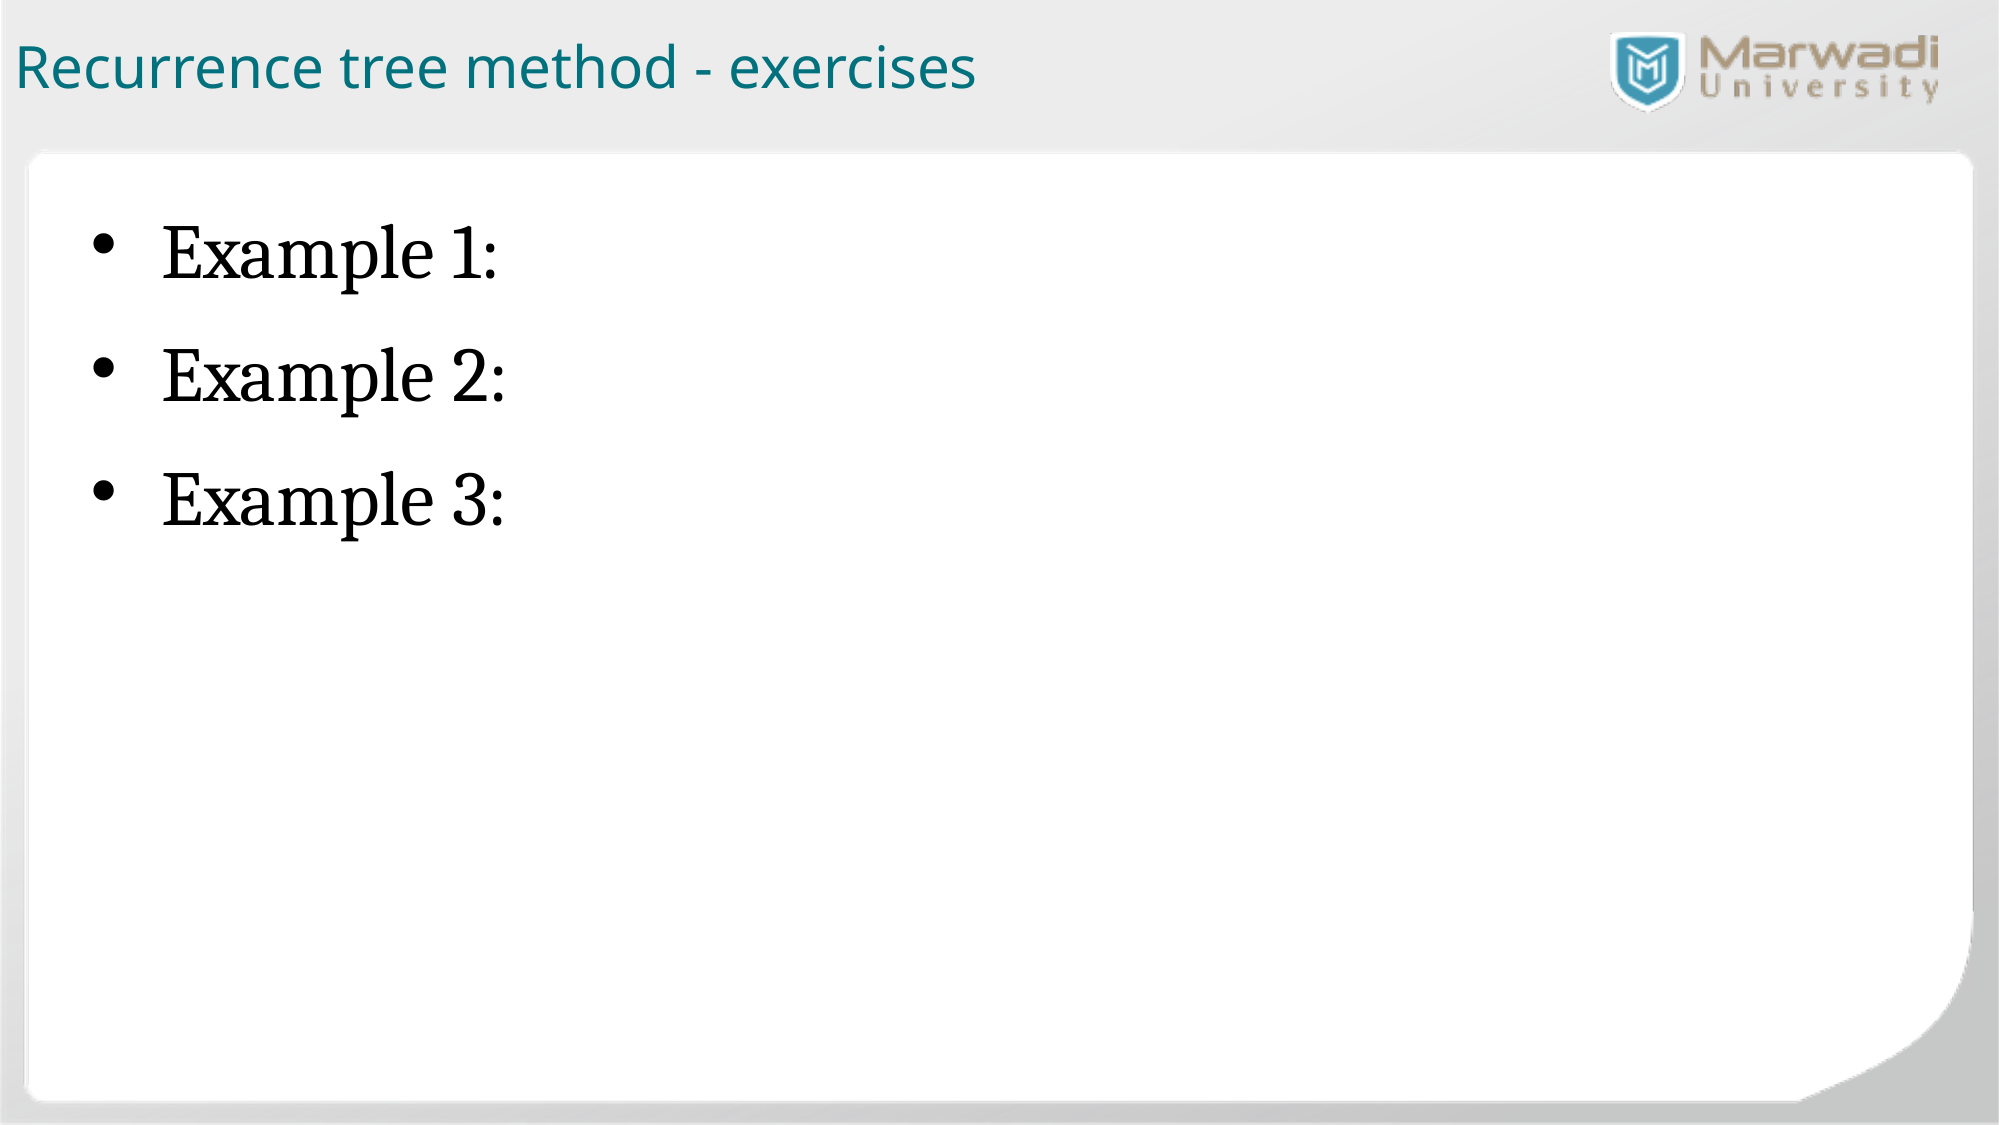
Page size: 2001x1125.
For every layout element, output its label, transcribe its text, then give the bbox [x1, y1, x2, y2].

text_box Recurrence tree method - exercises [0, 0, 2000, 117]
picture [0, 117, 1999, 1125]
